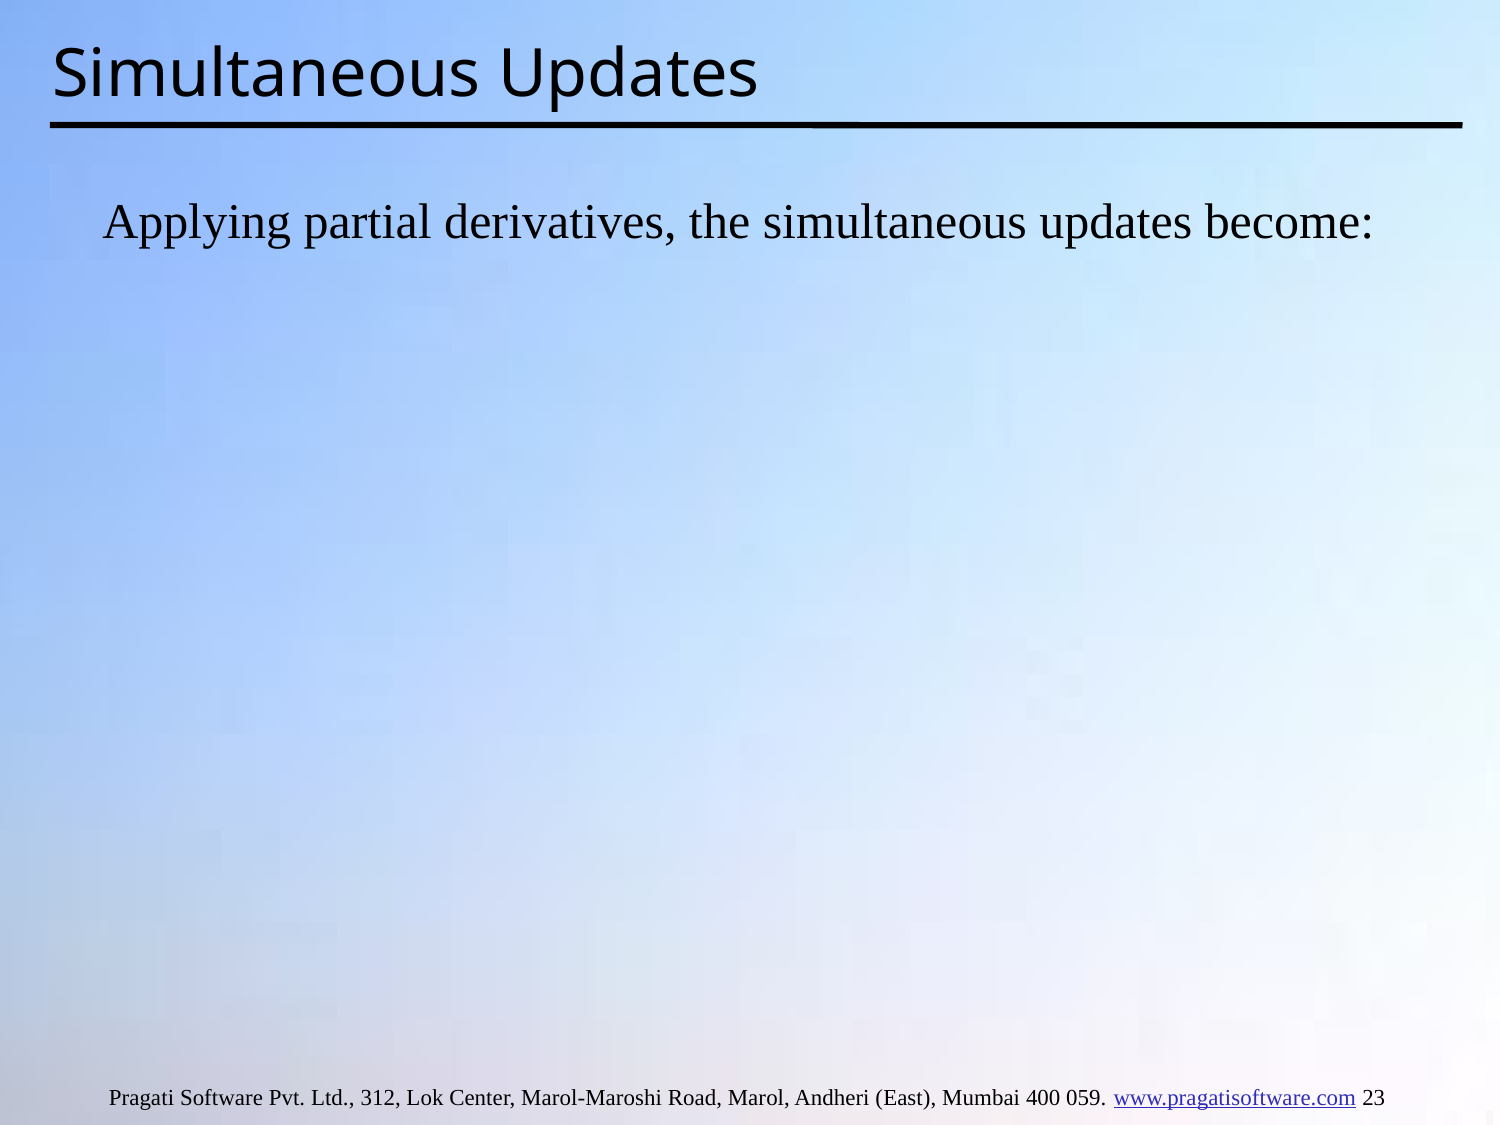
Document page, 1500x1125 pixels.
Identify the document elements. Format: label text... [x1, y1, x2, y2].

picture [0, 0, 1500, 1125]
title Simultaneous Updates [37, 0, 1462, 137]
